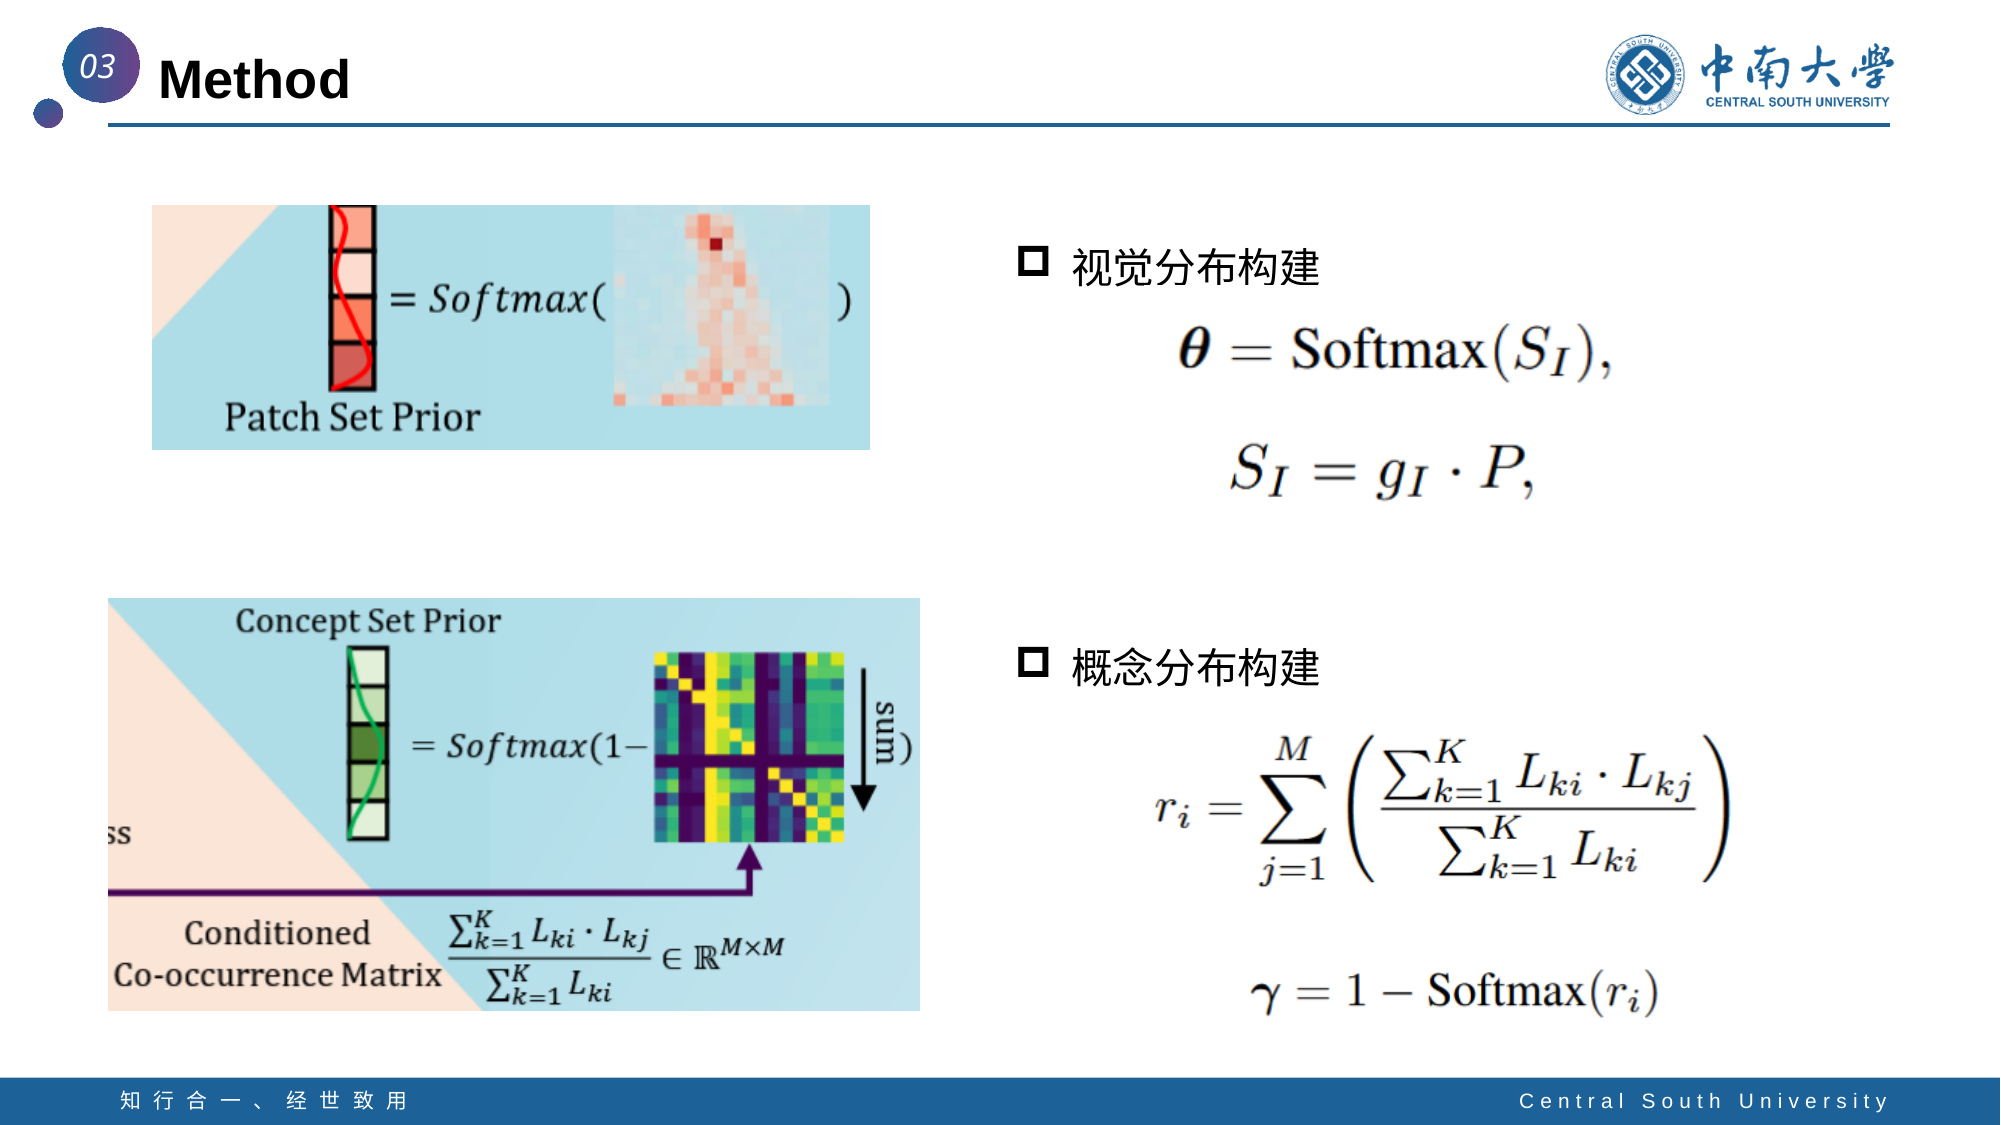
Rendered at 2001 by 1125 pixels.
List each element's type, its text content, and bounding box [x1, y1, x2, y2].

picture [152, 205, 870, 450]
text_box Method [158, 0, 1050, 118]
picture [1125, 725, 1759, 900]
text_box [0, 1077, 2000, 1125]
picture [1595, 28, 1907, 121]
text_box Central South University [1504, 1080, 1902, 1120]
picture [108, 598, 920, 1011]
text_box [33, 26, 153, 128]
picture [1144, 285, 1644, 402]
picture [1198, 431, 1561, 524]
text_box 知行合一、经世致用 [105, 1080, 423, 1120]
picture [1221, 942, 1696, 1037]
text_box 视觉分布构建 概念分布构建 [1000, 184, 1970, 800]
